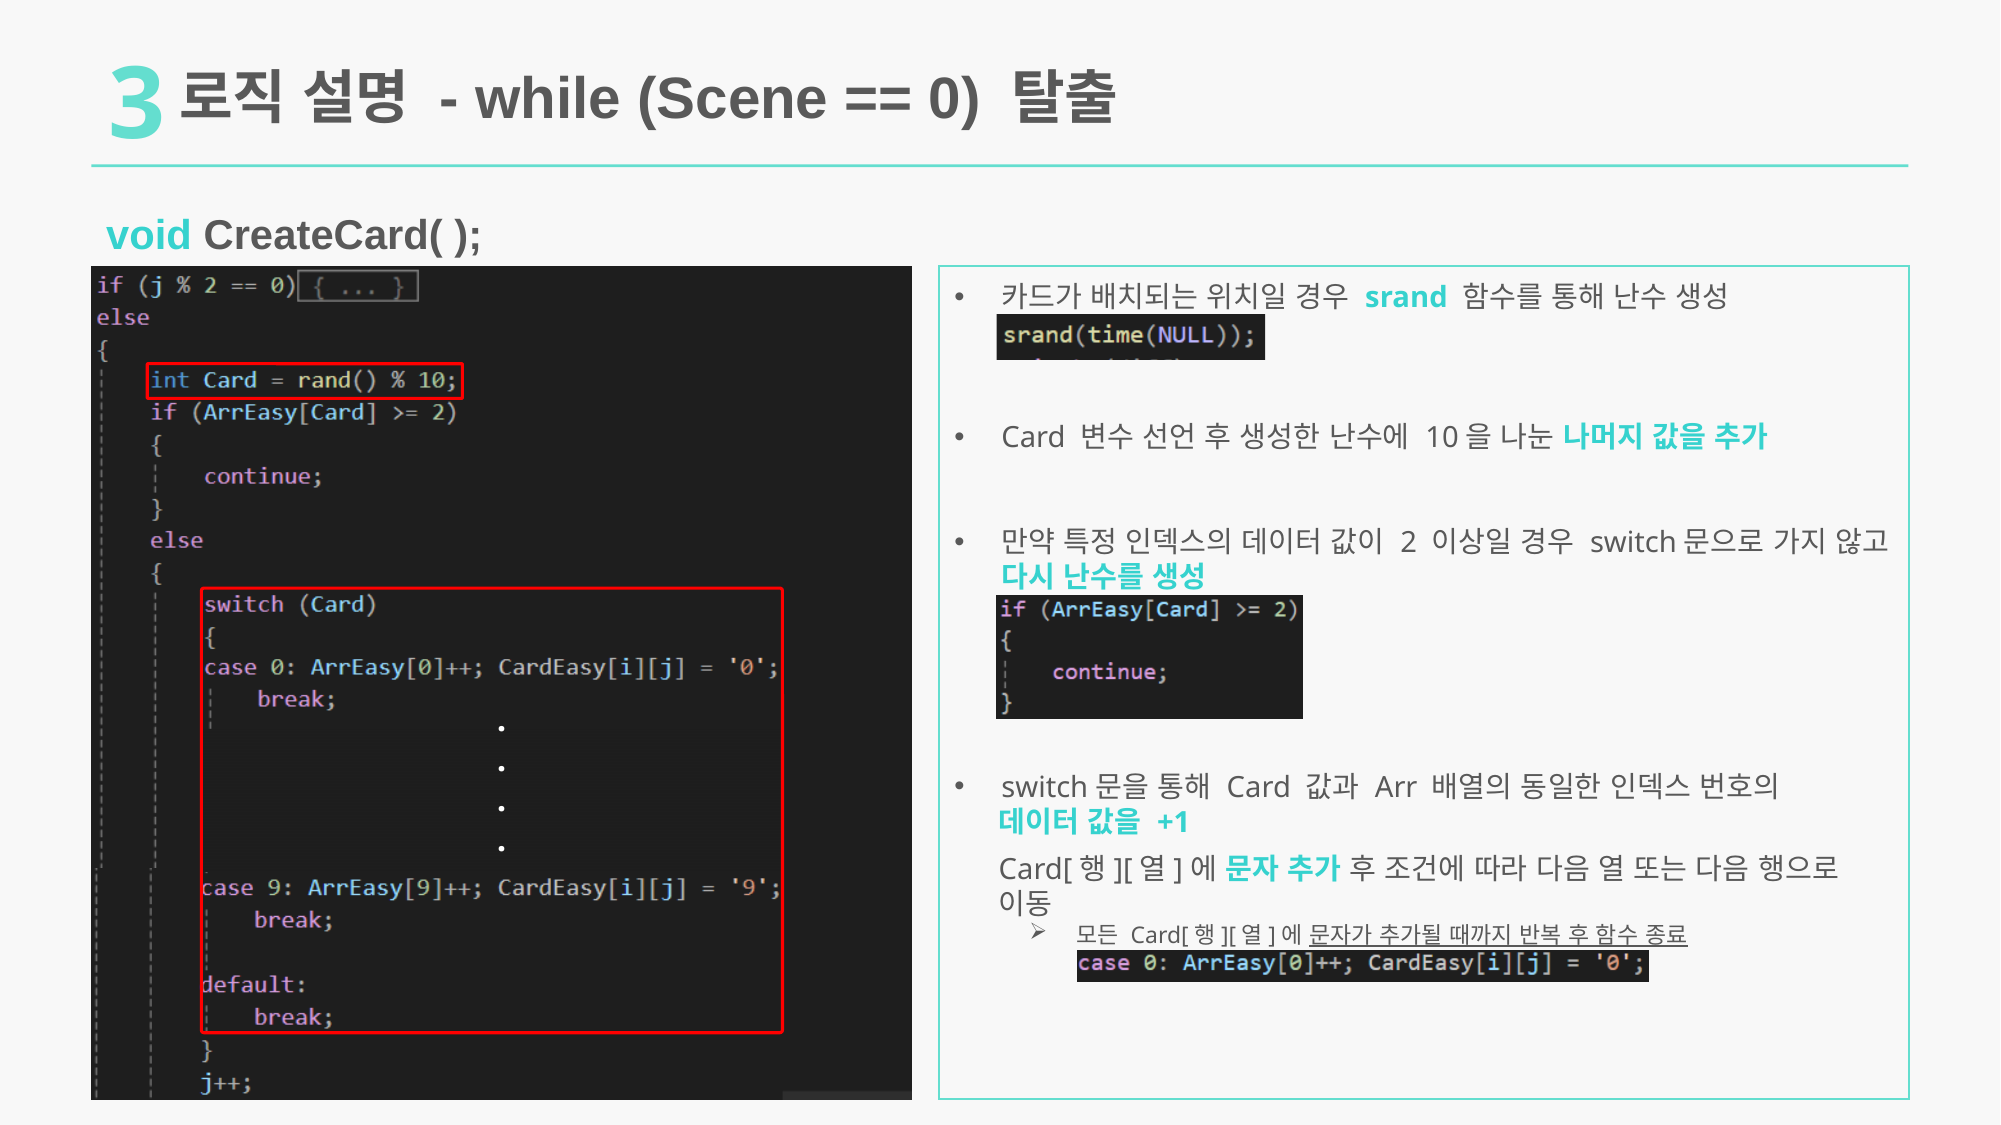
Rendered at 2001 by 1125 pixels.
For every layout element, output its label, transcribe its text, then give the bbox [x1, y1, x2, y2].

picture [996, 595, 1303, 719]
text_box [90, 163, 1910, 168]
picture [996, 314, 1266, 360]
text_box 카드가 배치되는 위치일 경우 srand 함수를 통해 난수 생성 Card 변수 선언 후 생성한 난수에 10을 나눈 나머지 값을 추가 만약 특정 인덱스의 데이터 값이 2 이상일 경우 switch문으로 가지 않고 다시 난수를 생성 switch문을 통해 Card 값과 Arr 배열의 동일한 인덱스 번호의 데이터 값을 +1 Card[행][열]에 문자 추가 후 조건에 따라 다음 열 또는 다음 행으로 이동 모든 Card[행][열]에 문자가 추가될 때까지 반복 후 함수 종료 [938, 265, 1910, 1100]
picture [1077, 950, 1649, 982]
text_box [91, 30, 1212, 167]
text_box void CreateCard( ); [91, 200, 510, 266]
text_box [91, 266, 912, 1100]
